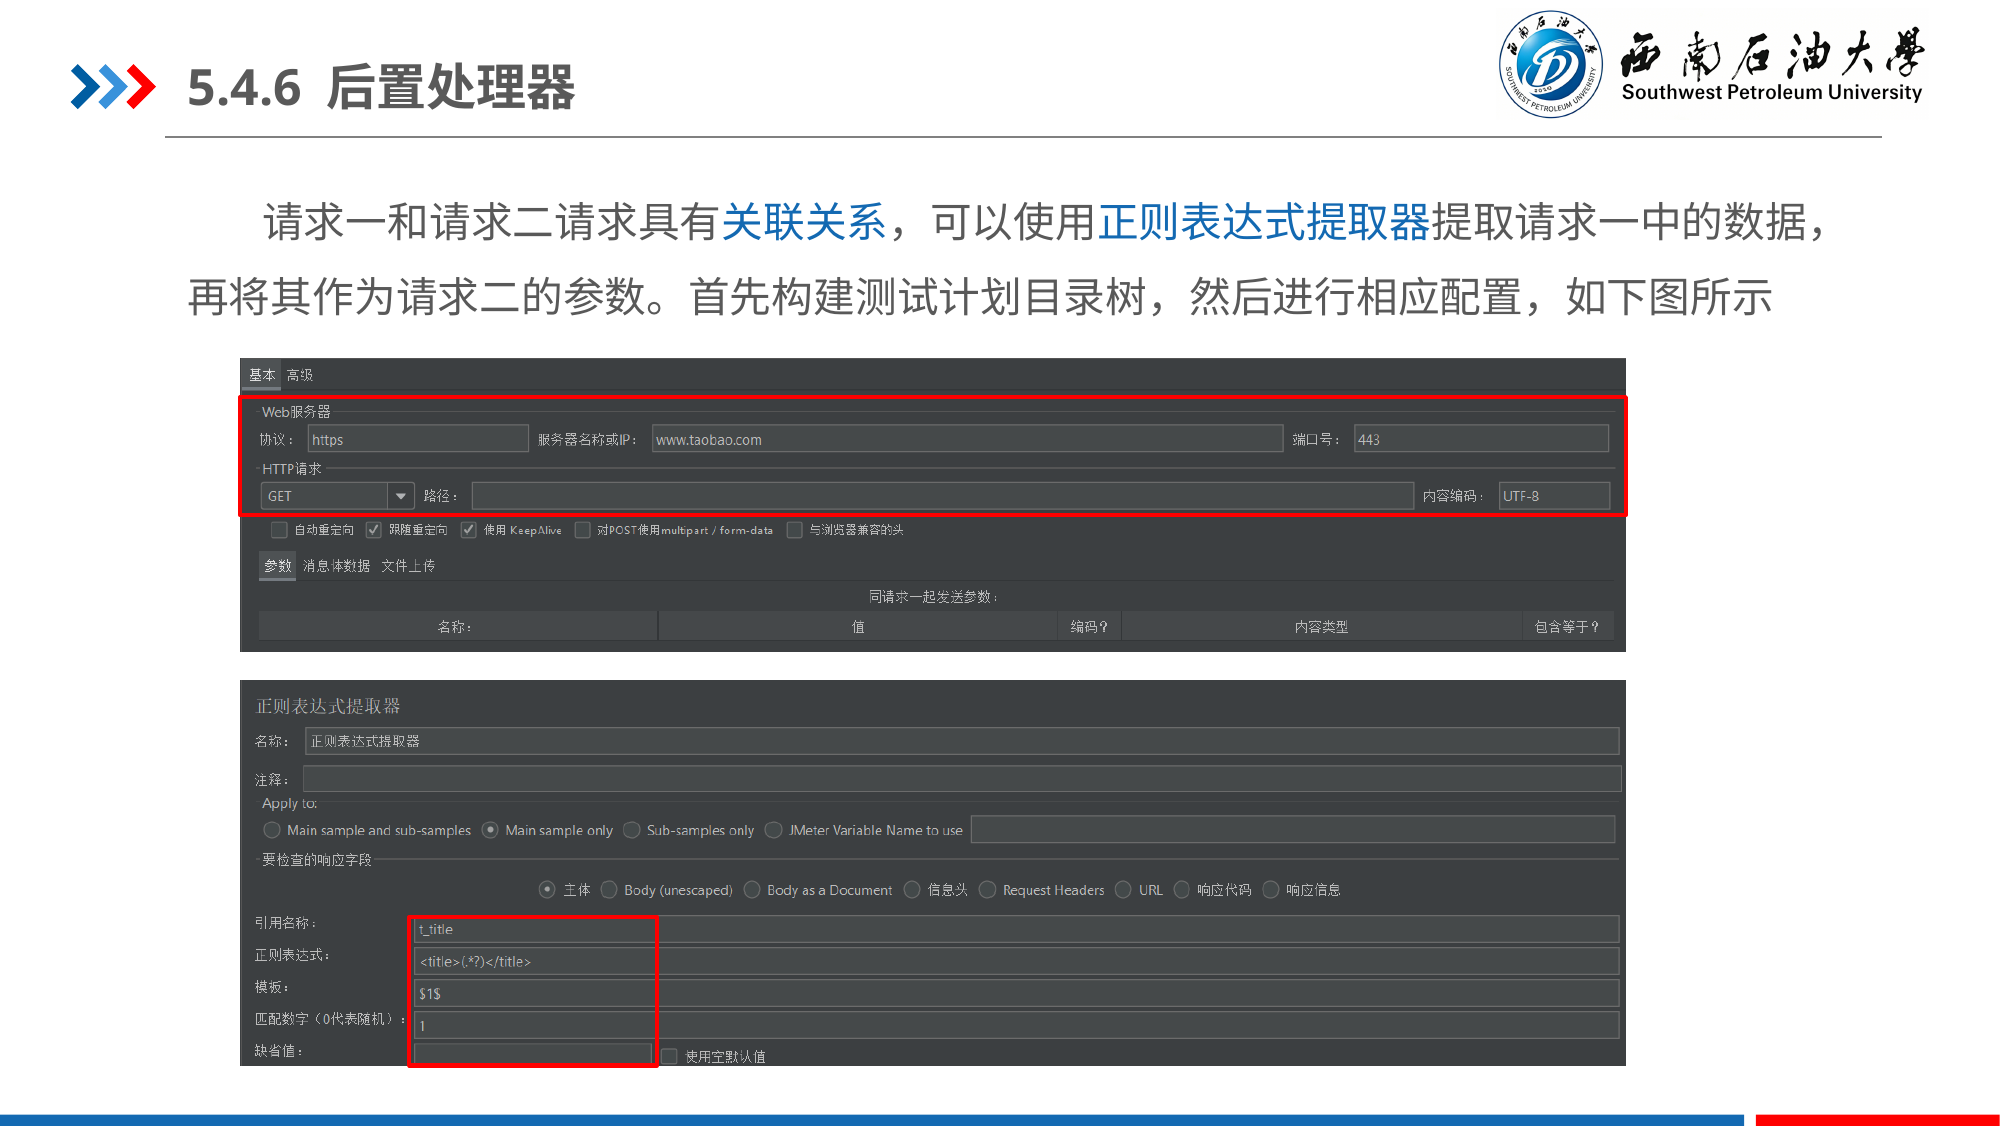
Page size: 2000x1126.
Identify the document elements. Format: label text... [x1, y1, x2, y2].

picture [240, 680, 1627, 1066]
text_box 5.4.6 后置处理器 [187, 43, 1579, 127]
picture [239, 358, 1627, 652]
text_box 请求一和请求二请求具有关联关系，可以使用正则表达式提取器提取请求一中的数据，再将其作为请求二的参数。首先构建测试计划目录树，然后进行相应配置，如下图所示 [172, 163, 1834, 329]
picture [1496, 8, 1929, 120]
